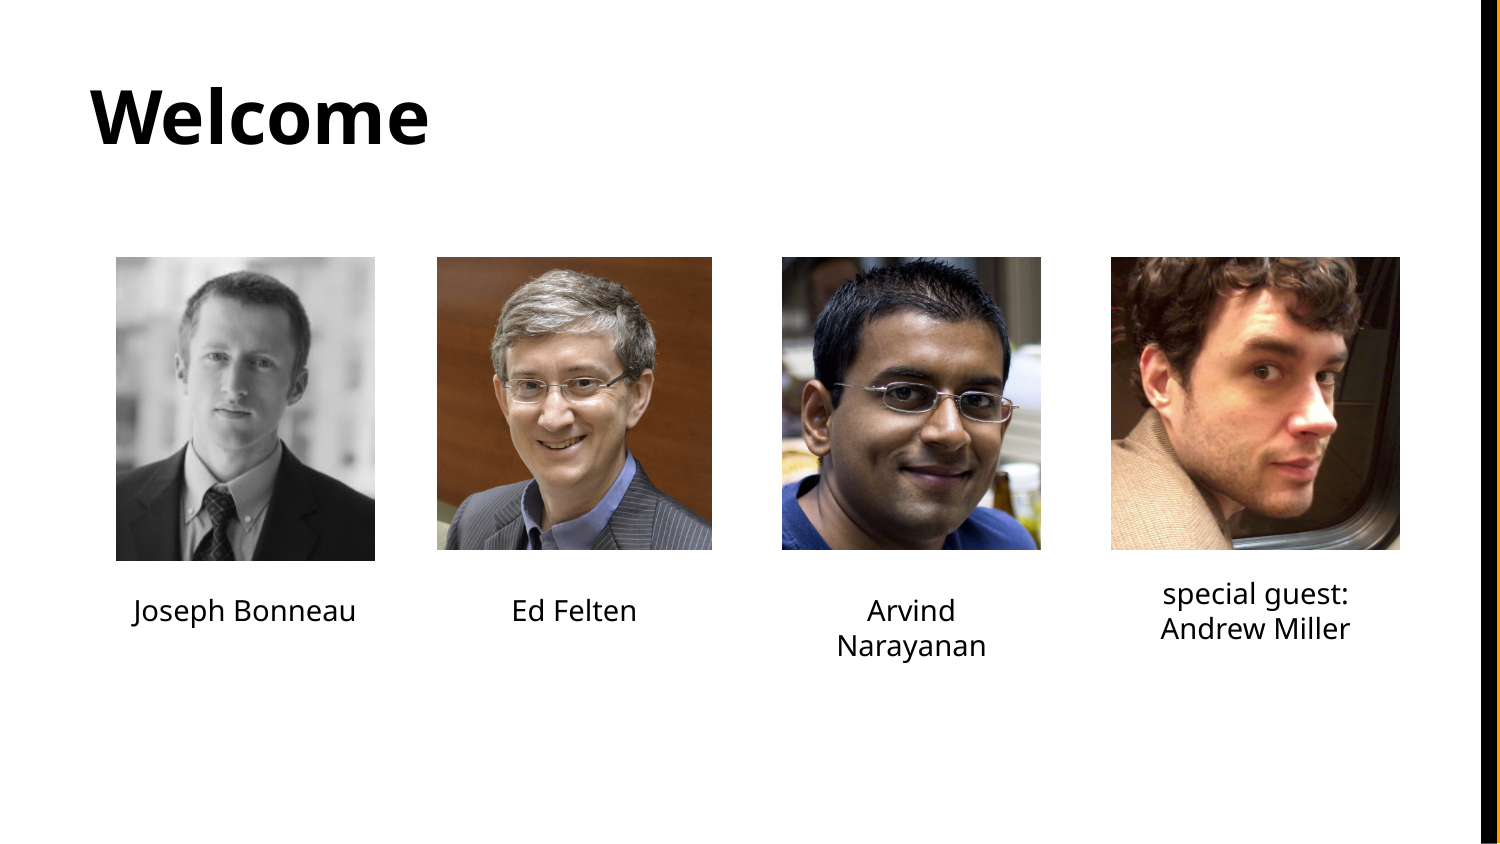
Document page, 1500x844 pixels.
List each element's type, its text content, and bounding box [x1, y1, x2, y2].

picture [116, 257, 375, 561]
picture [1111, 256, 1401, 551]
picture [437, 256, 712, 551]
picture [782, 257, 1041, 551]
text_box Joseph Bonneau [108, 577, 383, 653]
text_box Ed Felten [437, 577, 712, 653]
title Welcome [75, 33, 1425, 175]
text_box special guest: Andrew Miller [1111, 560, 1400, 675]
text_box Arvind Narayanan [774, 577, 1049, 653]
